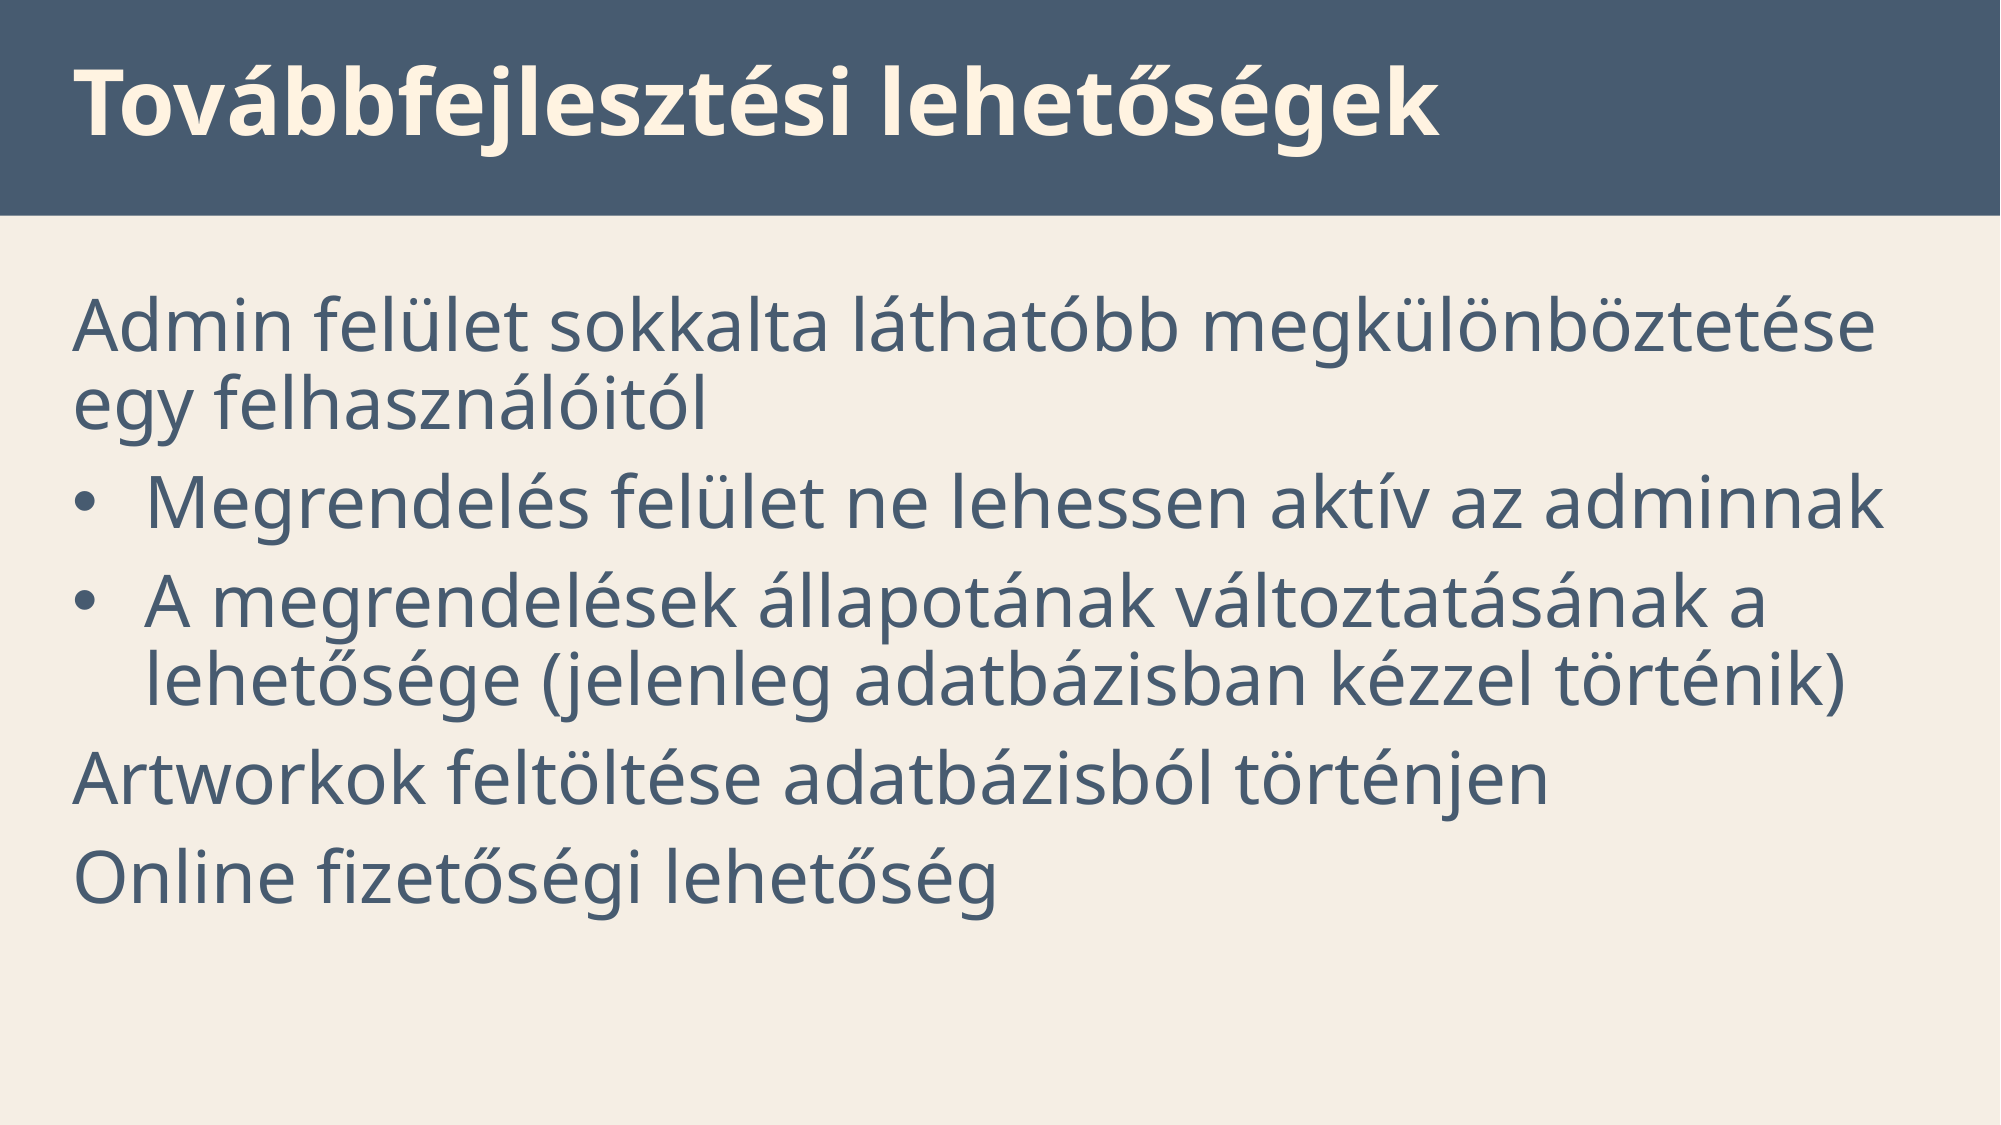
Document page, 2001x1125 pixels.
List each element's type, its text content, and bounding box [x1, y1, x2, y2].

text_box [0, 0, 2000, 217]
list Admin felület sokkalta láthatóbb megkülönböztetése egy felhasználóitól Megrendelés felület ne lehessen aktív az adminnak A megrendelések állapotának változtatásának a lehetősége (jelenleg adatbázisban kézzel történik) Artworkok feltöltése adatbázisból történjen Online fizetőségi lehetőség [57, 281, 1905, 1064]
title Továbbfejlesztési lehetőségek [57, 29, 1863, 183]
